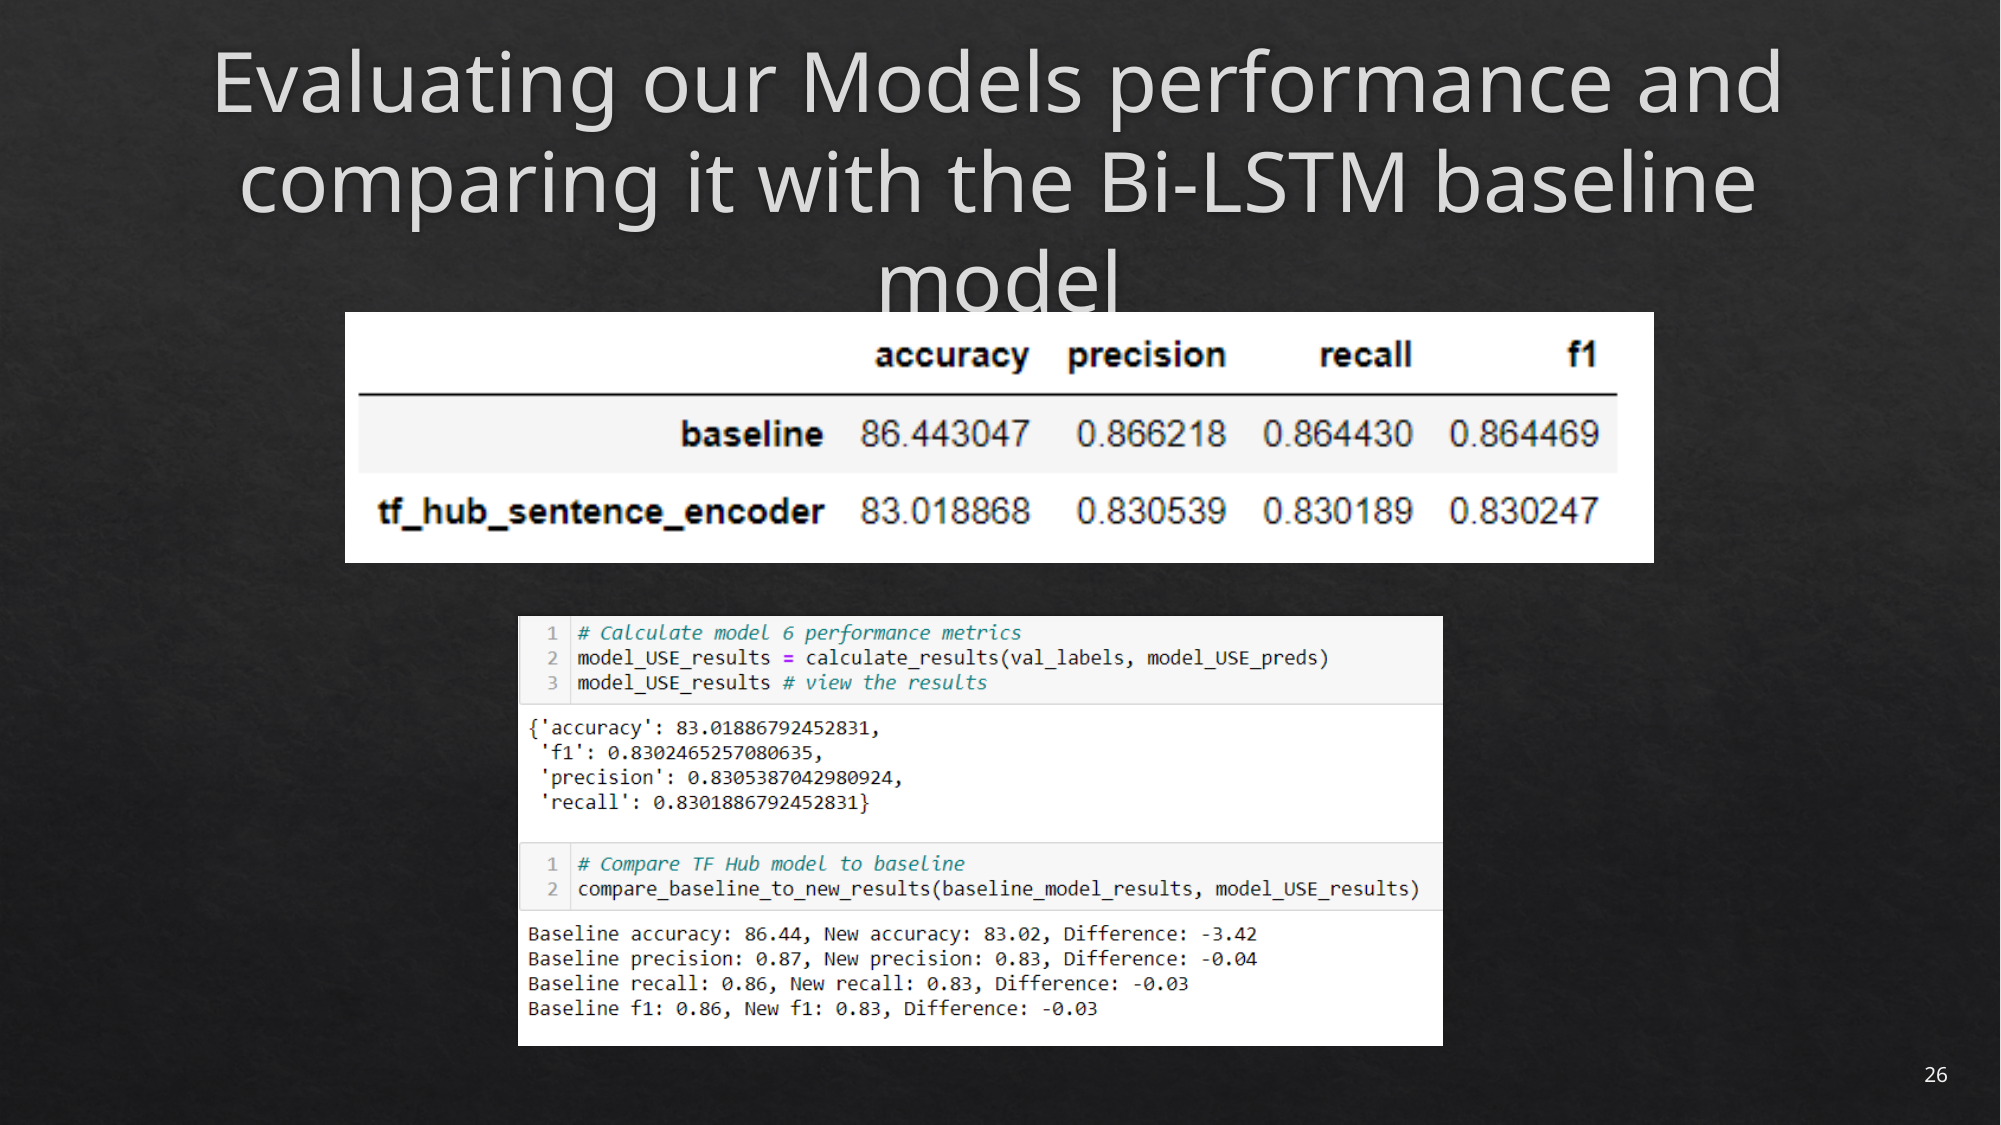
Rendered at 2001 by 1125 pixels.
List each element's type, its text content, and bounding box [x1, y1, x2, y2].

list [518, 615, 1443, 1046]
picture [344, 312, 1654, 563]
title Evaluating our Models performance and comparing it with the Bi-LSTM baseline model [149, 99, 1849, 260]
slide_number 26 [1908, 1045, 1963, 1106]
